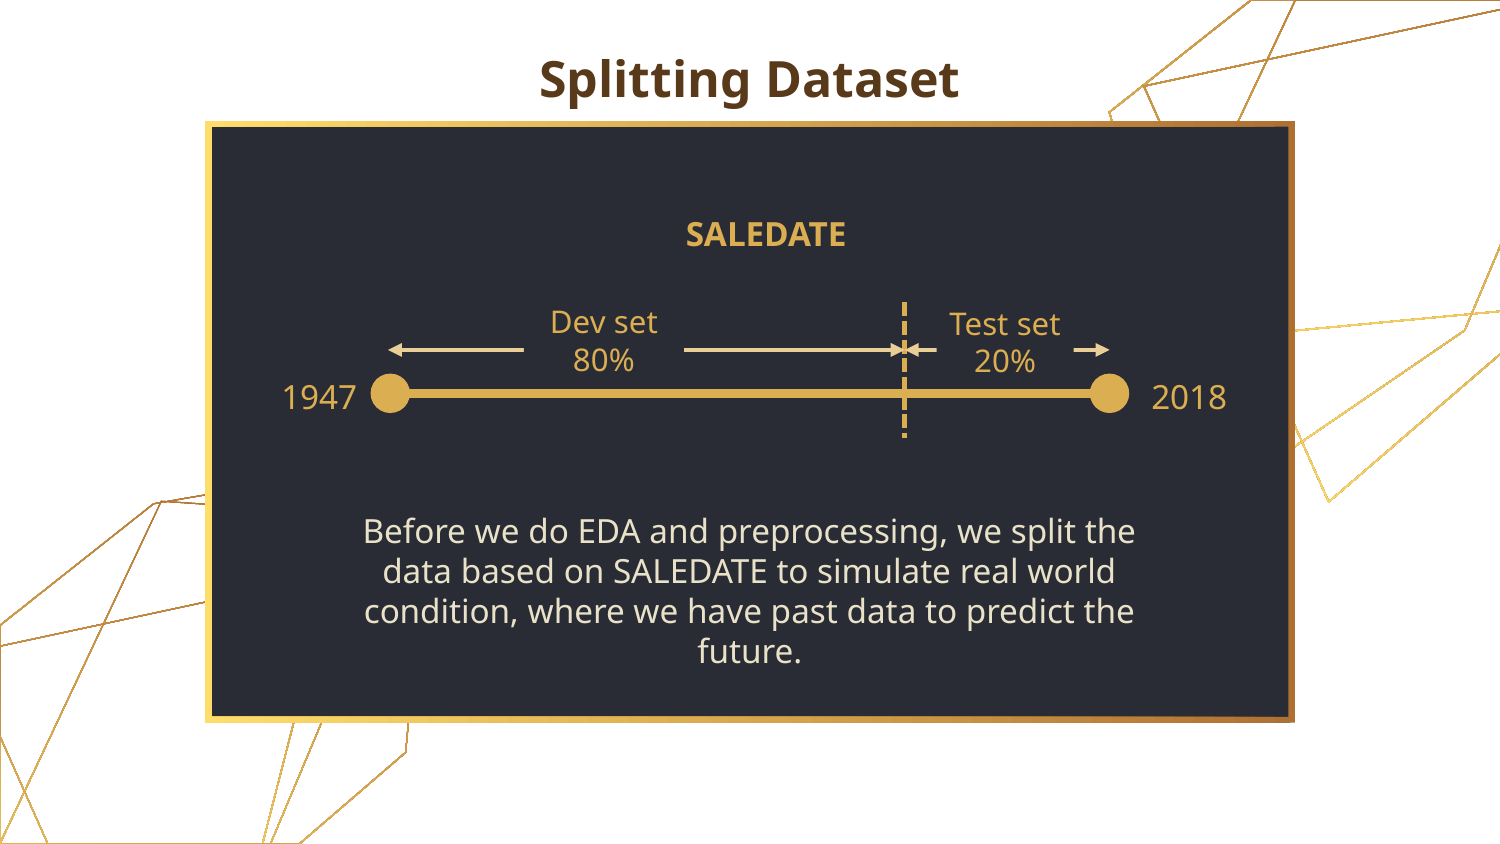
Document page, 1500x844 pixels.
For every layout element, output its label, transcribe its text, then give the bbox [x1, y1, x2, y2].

text_box 2018 [1129, 370, 1250, 422]
text_box 1947 [259, 370, 380, 422]
text_box Dev set 80% [523, 359, 684, 371]
subtitle Before we do EDA and preprocessing, we split the data based on SALEDATE to simulate real world condition, where we have past data to predict the future. [325, 482, 1175, 699]
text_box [909, 373, 1130, 414]
title Splitting Dataset [445, 45, 1055, 110]
text_box Dev set 80% [523, 302, 684, 349]
text_box SALEDATE [646, 197, 886, 268]
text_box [370, 373, 900, 414]
text_box Test set 20% [936, 359, 1074, 371]
text_box Test set 20% [936, 303, 1074, 349]
